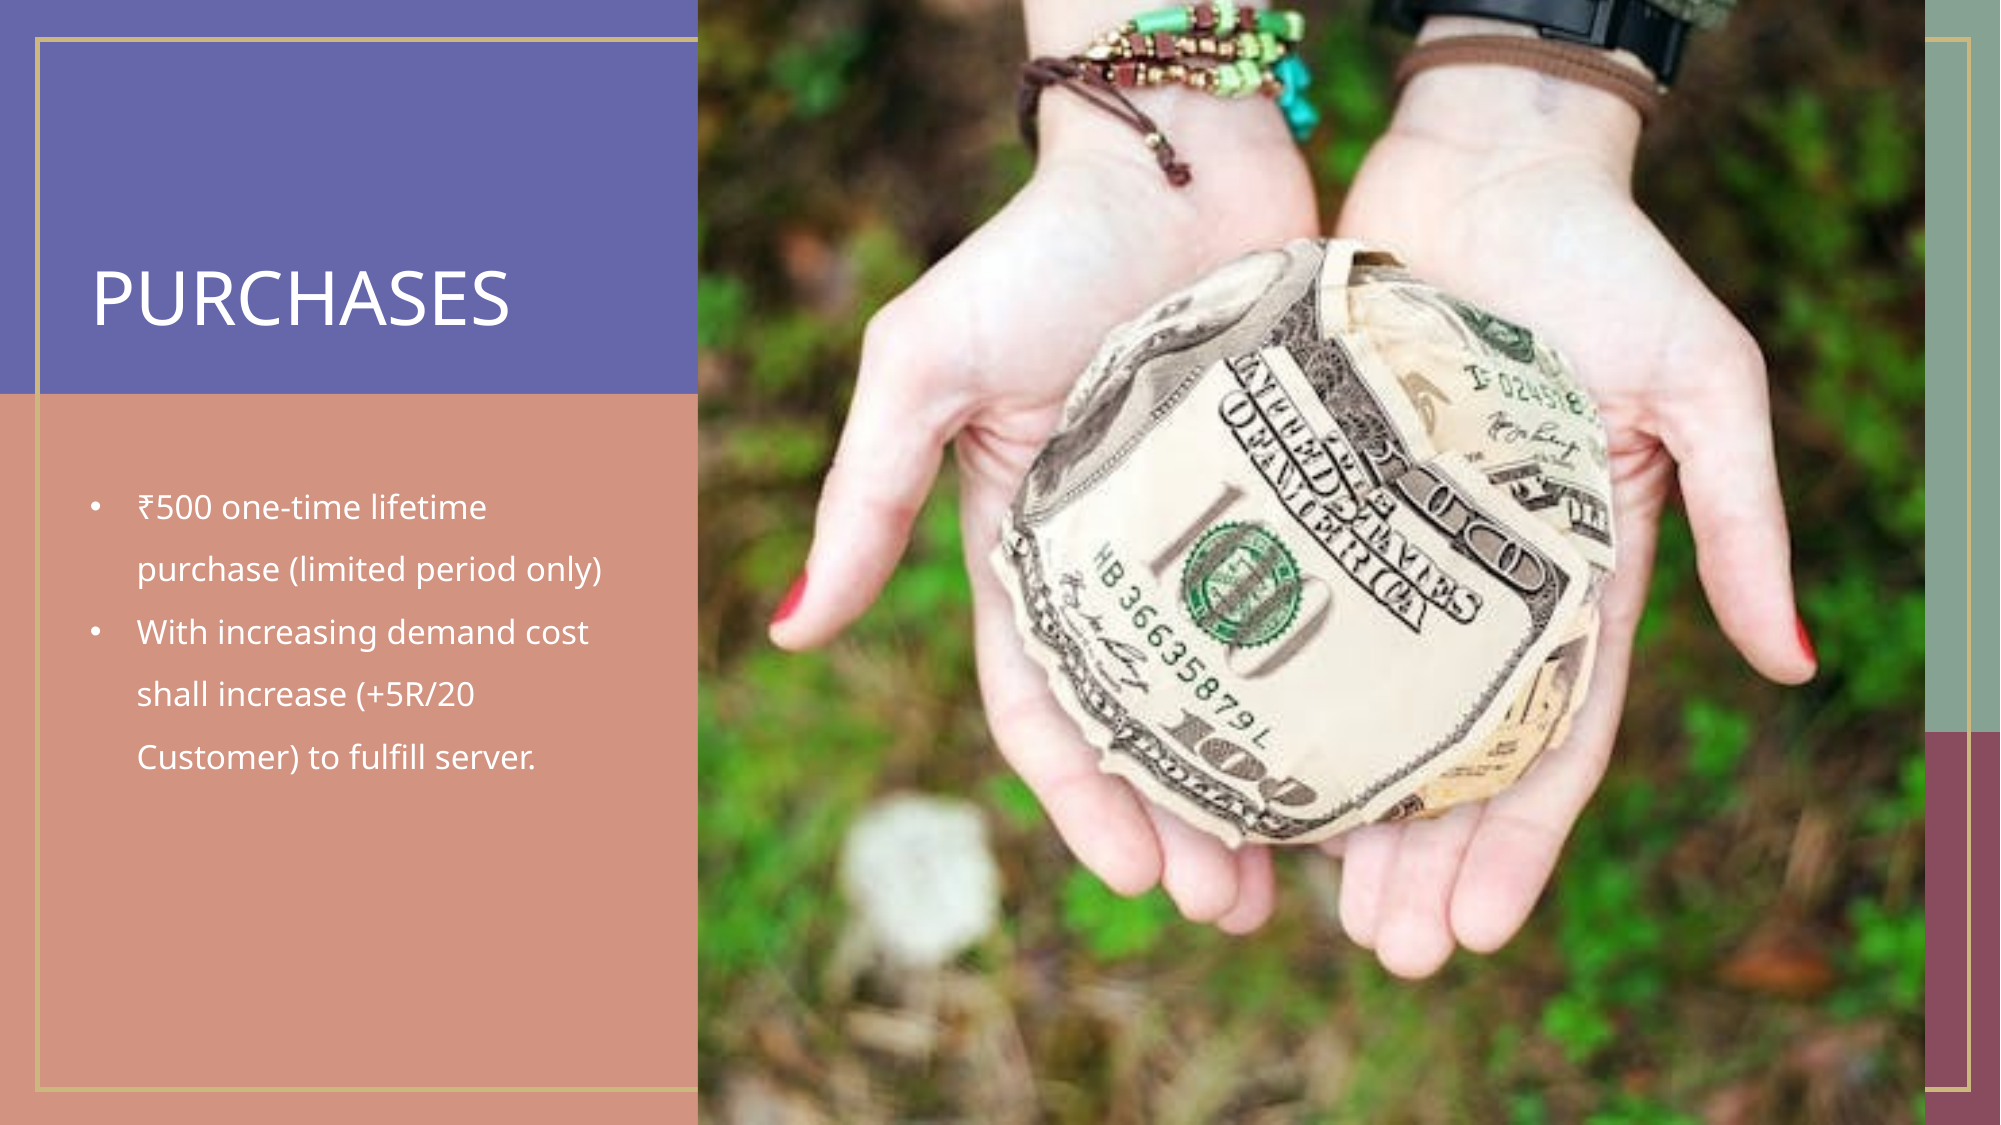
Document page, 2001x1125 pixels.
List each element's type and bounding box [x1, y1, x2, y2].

picture [697, 0, 1925, 1125]
text_box [1925, 38, 1970, 1090]
text_box [36, 38, 697, 1090]
